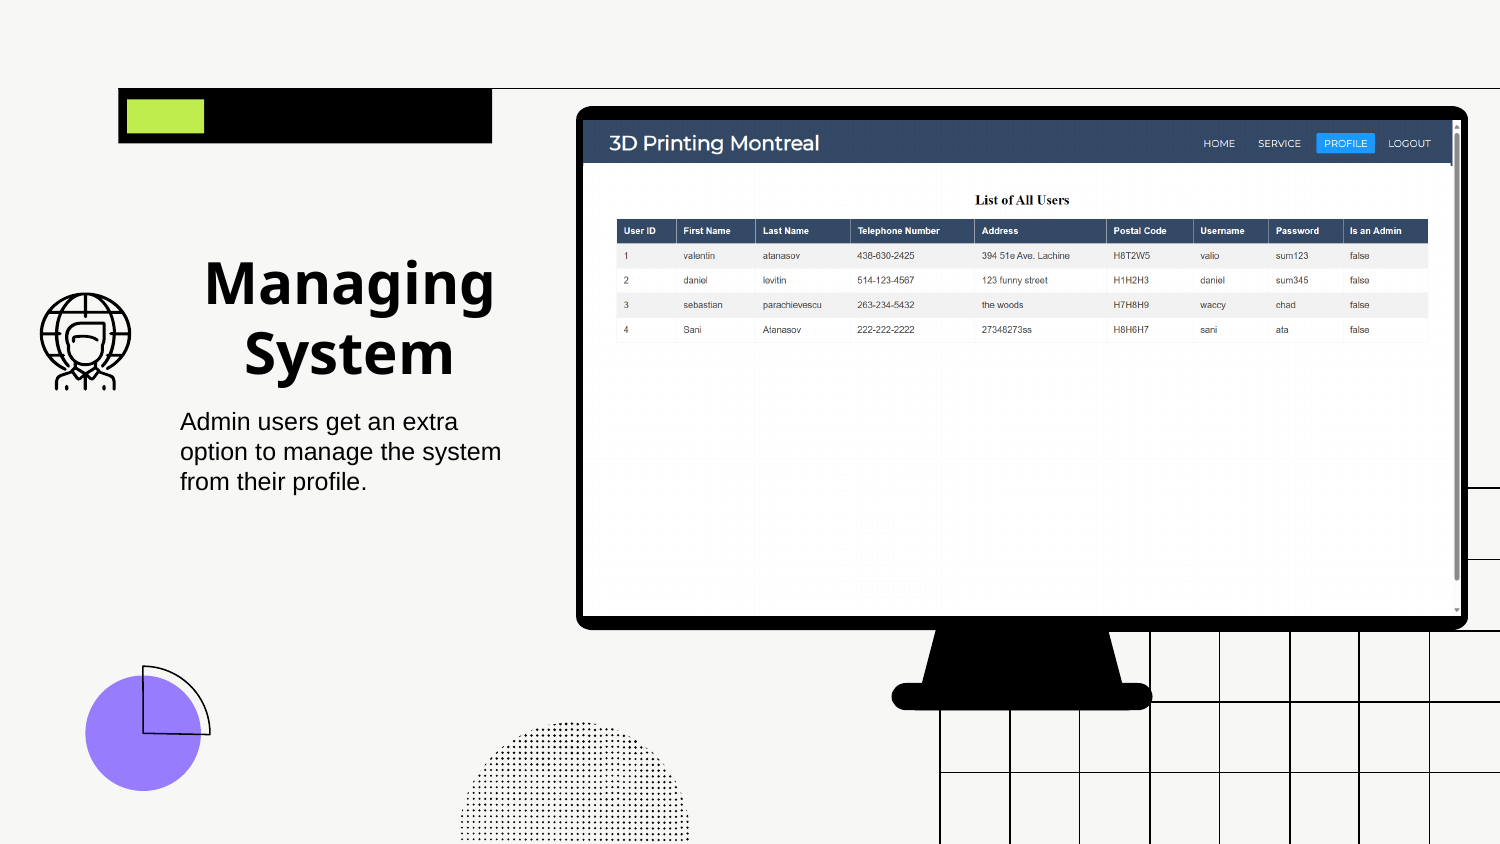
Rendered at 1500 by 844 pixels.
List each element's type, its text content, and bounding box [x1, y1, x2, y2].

subtitle Admin users get an extra option to manage the system from their profile. [165, 390, 536, 532]
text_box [118, 94, 493, 144]
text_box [39, 292, 132, 391]
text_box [575, 105, 1469, 711]
title Managing System [165, 240, 536, 390]
picture [583, 120, 1461, 616]
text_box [76, 665, 211, 801]
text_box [939, 486, 1500, 844]
